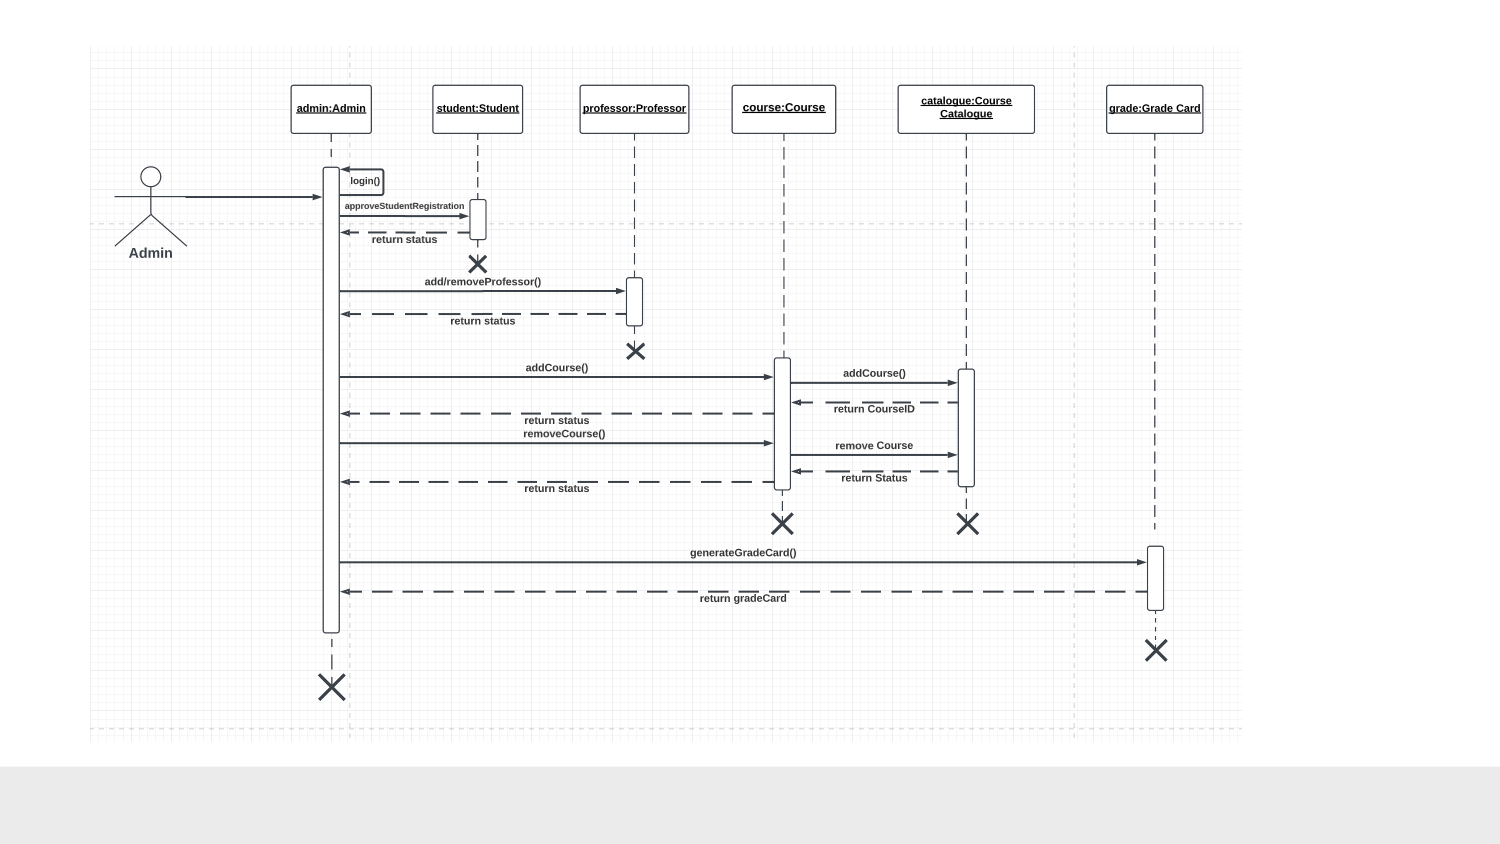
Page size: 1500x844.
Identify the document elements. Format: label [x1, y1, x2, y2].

picture [89, 46, 1242, 742]
